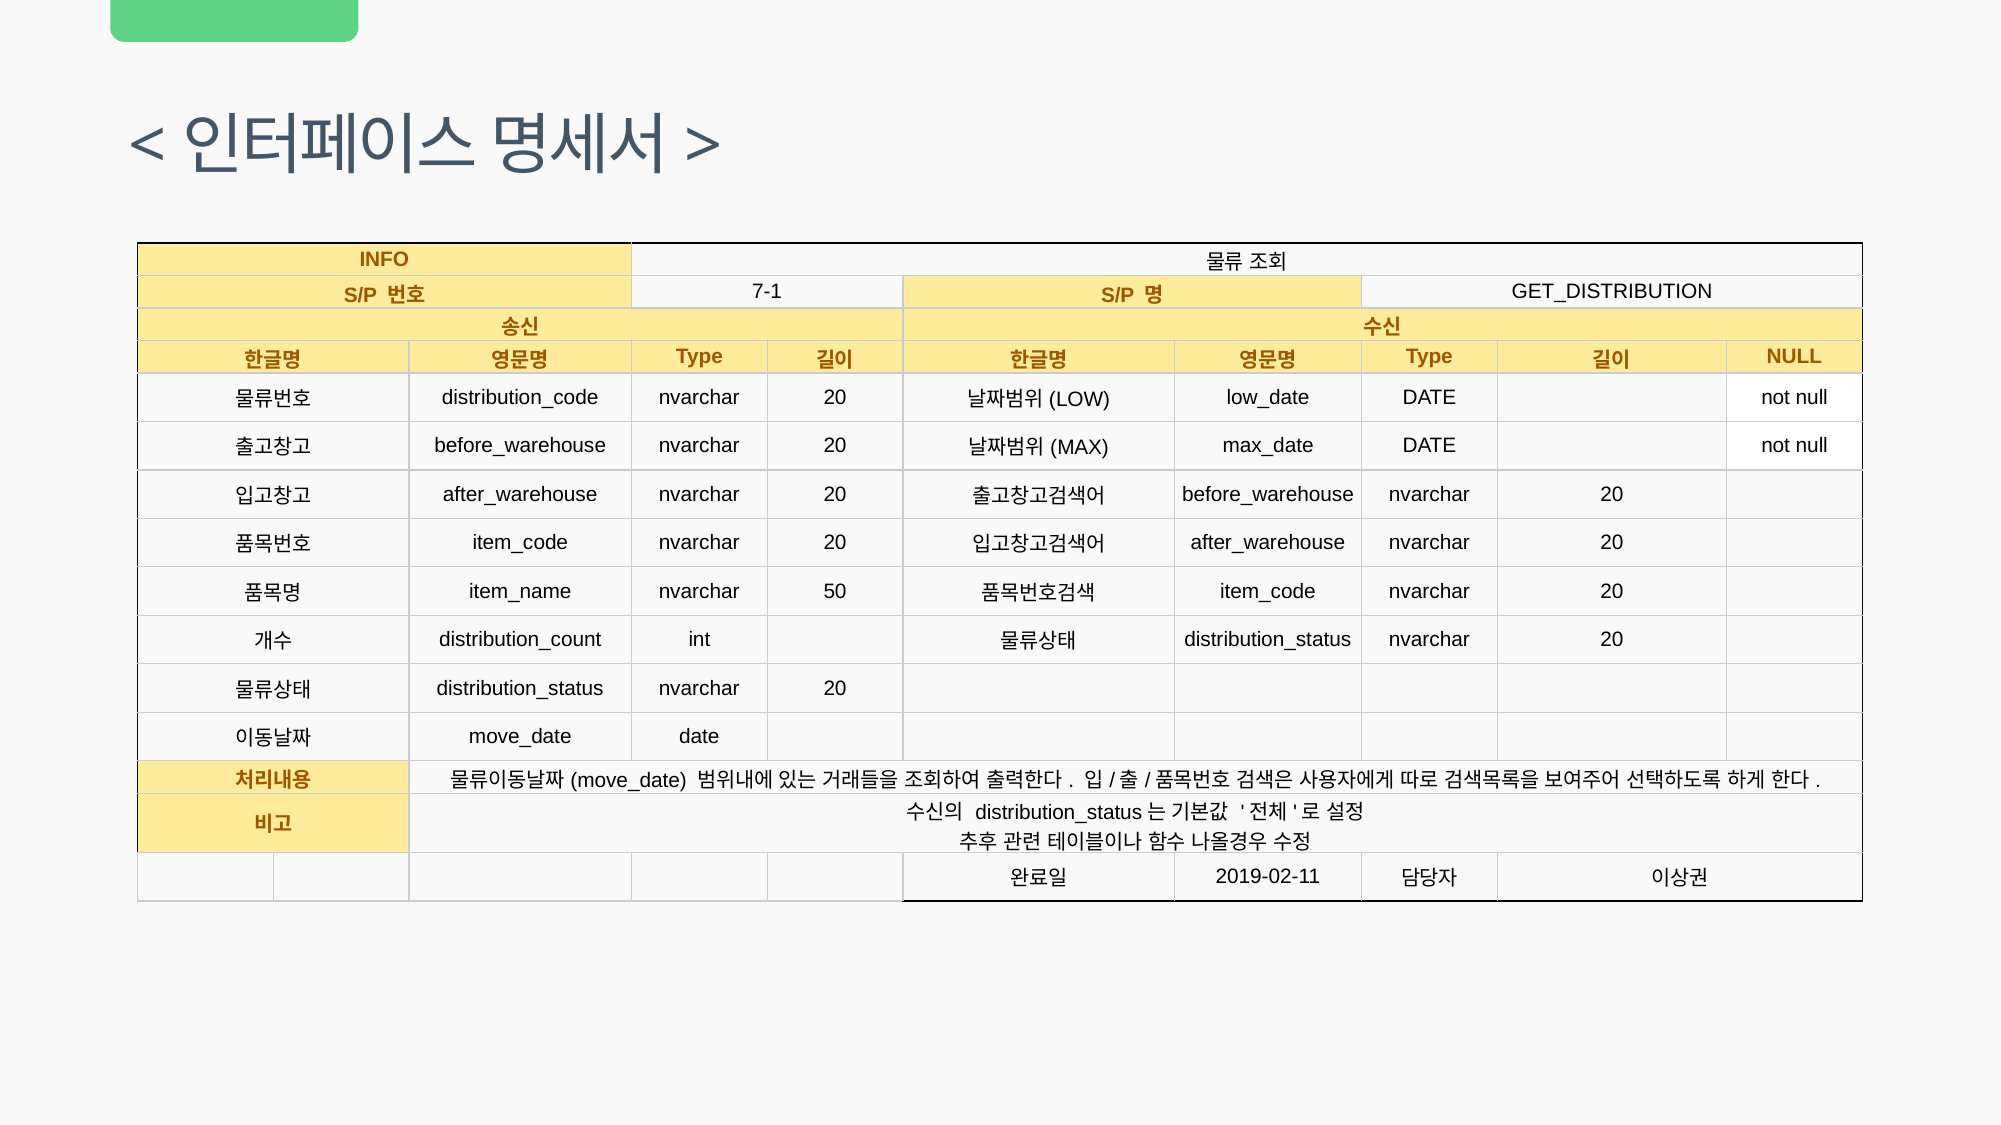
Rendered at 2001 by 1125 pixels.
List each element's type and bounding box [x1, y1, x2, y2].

table_cell [138, 519, 408, 566]
table_cell [410, 616, 631, 663]
table_cell [768, 664, 902, 712]
table_cell [1498, 664, 1726, 712]
table_cell [1362, 341, 1497, 372]
table_cell [632, 471, 767, 518]
table_cell [632, 374, 767, 421]
table_cell [1175, 471, 1361, 518]
table_cell [138, 341, 408, 372]
table_cell [410, 471, 631, 518]
table_cell [904, 853, 1174, 900]
table_cell [904, 309, 1862, 340]
table_cell [1362, 276, 1862, 307]
table_cell [1175, 713, 1361, 760]
table_cell [410, 422, 631, 469]
table_cell [1175, 519, 1361, 566]
table_cell [904, 616, 1174, 663]
table_cell [904, 471, 1174, 518]
table_cell [1362, 567, 1497, 615]
table_cell [138, 422, 408, 469]
table_cell [904, 519, 1174, 566]
table_cell [632, 713, 767, 760]
table_cell [768, 567, 902, 615]
table_cell [1727, 519, 1862, 566]
table_cell [1175, 374, 1361, 421]
table_cell [1498, 341, 1726, 372]
table_cell [1498, 713, 1726, 760]
table_cell [410, 519, 631, 566]
table_cell [410, 761, 1862, 793]
table_cell [1175, 664, 1361, 712]
table_cell [768, 341, 902, 372]
table_cell [1362, 374, 1497, 421]
table_cell [1362, 471, 1497, 518]
table_cell [138, 471, 408, 518]
table_cell [768, 713, 902, 760]
table_cell [1362, 519, 1497, 566]
table_cell [904, 276, 1361, 307]
table_cell [1175, 853, 1361, 900]
table_cell [1498, 471, 1726, 518]
table_cell [768, 853, 902, 900]
table_cell [1498, 567, 1726, 615]
table_cell [138, 616, 408, 663]
table_cell [632, 422, 767, 469]
table_cell [768, 471, 902, 518]
table_cell [1498, 422, 1726, 469]
table_cell [138, 664, 408, 712]
table_cell [1727, 713, 1862, 760]
table_cell [1498, 853, 1862, 900]
table_cell [768, 374, 902, 421]
table_cell [632, 276, 902, 307]
table_header [138, 244, 631, 275]
table_cell [274, 853, 408, 900]
table_cell [904, 664, 1174, 712]
table_cell [904, 713, 1174, 760]
table_cell [138, 567, 408, 615]
table_cell [1175, 341, 1361, 372]
table_cell [632, 616, 767, 663]
table_cell [1727, 374, 1862, 421]
table_cell [1175, 422, 1361, 469]
table_cell [138, 713, 408, 760]
table_cell [1175, 616, 1361, 663]
table_cell [138, 374, 408, 421]
table_cell [138, 276, 631, 307]
table_cell [632, 664, 767, 712]
table_cell [1362, 616, 1497, 663]
table_cell [1362, 713, 1497, 760]
table_cell [632, 519, 767, 566]
table_cell [1727, 422, 1862, 469]
table_cell [632, 567, 767, 615]
table_cell [410, 567, 631, 615]
table_cell [138, 794, 408, 852]
table_cell [1498, 374, 1726, 421]
table_cell [1362, 664, 1497, 712]
table_cell [410, 853, 631, 900]
table_cell [138, 853, 273, 900]
table_header [632, 244, 1862, 275]
table_cell [410, 374, 631, 421]
table_cell [1498, 616, 1726, 663]
table_cell [410, 341, 631, 372]
table_cell [410, 713, 631, 760]
text_box [110, 94, 742, 190]
table_cell [768, 616, 902, 663]
table_cell [768, 422, 902, 469]
table_cell [1727, 471, 1862, 518]
table_cell [1362, 422, 1497, 469]
table_cell [1362, 853, 1497, 900]
table_cell [410, 794, 1862, 852]
table_cell [768, 519, 902, 566]
table_cell [632, 853, 767, 900]
table_cell [1727, 567, 1862, 615]
table_cell [138, 309, 902, 340]
table_cell [410, 664, 631, 712]
table_cell [138, 761, 408, 793]
table_cell [904, 341, 1174, 372]
table_cell [904, 422, 1174, 469]
table_cell [1727, 341, 1862, 372]
table_cell [632, 341, 767, 372]
table_cell [1175, 567, 1361, 615]
table_cell [1727, 616, 1862, 663]
table_cell [904, 374, 1174, 421]
text_box [109, 0, 360, 43]
table_cell [1727, 664, 1862, 712]
table_cell [1498, 519, 1726, 566]
table_cell [904, 567, 1174, 615]
